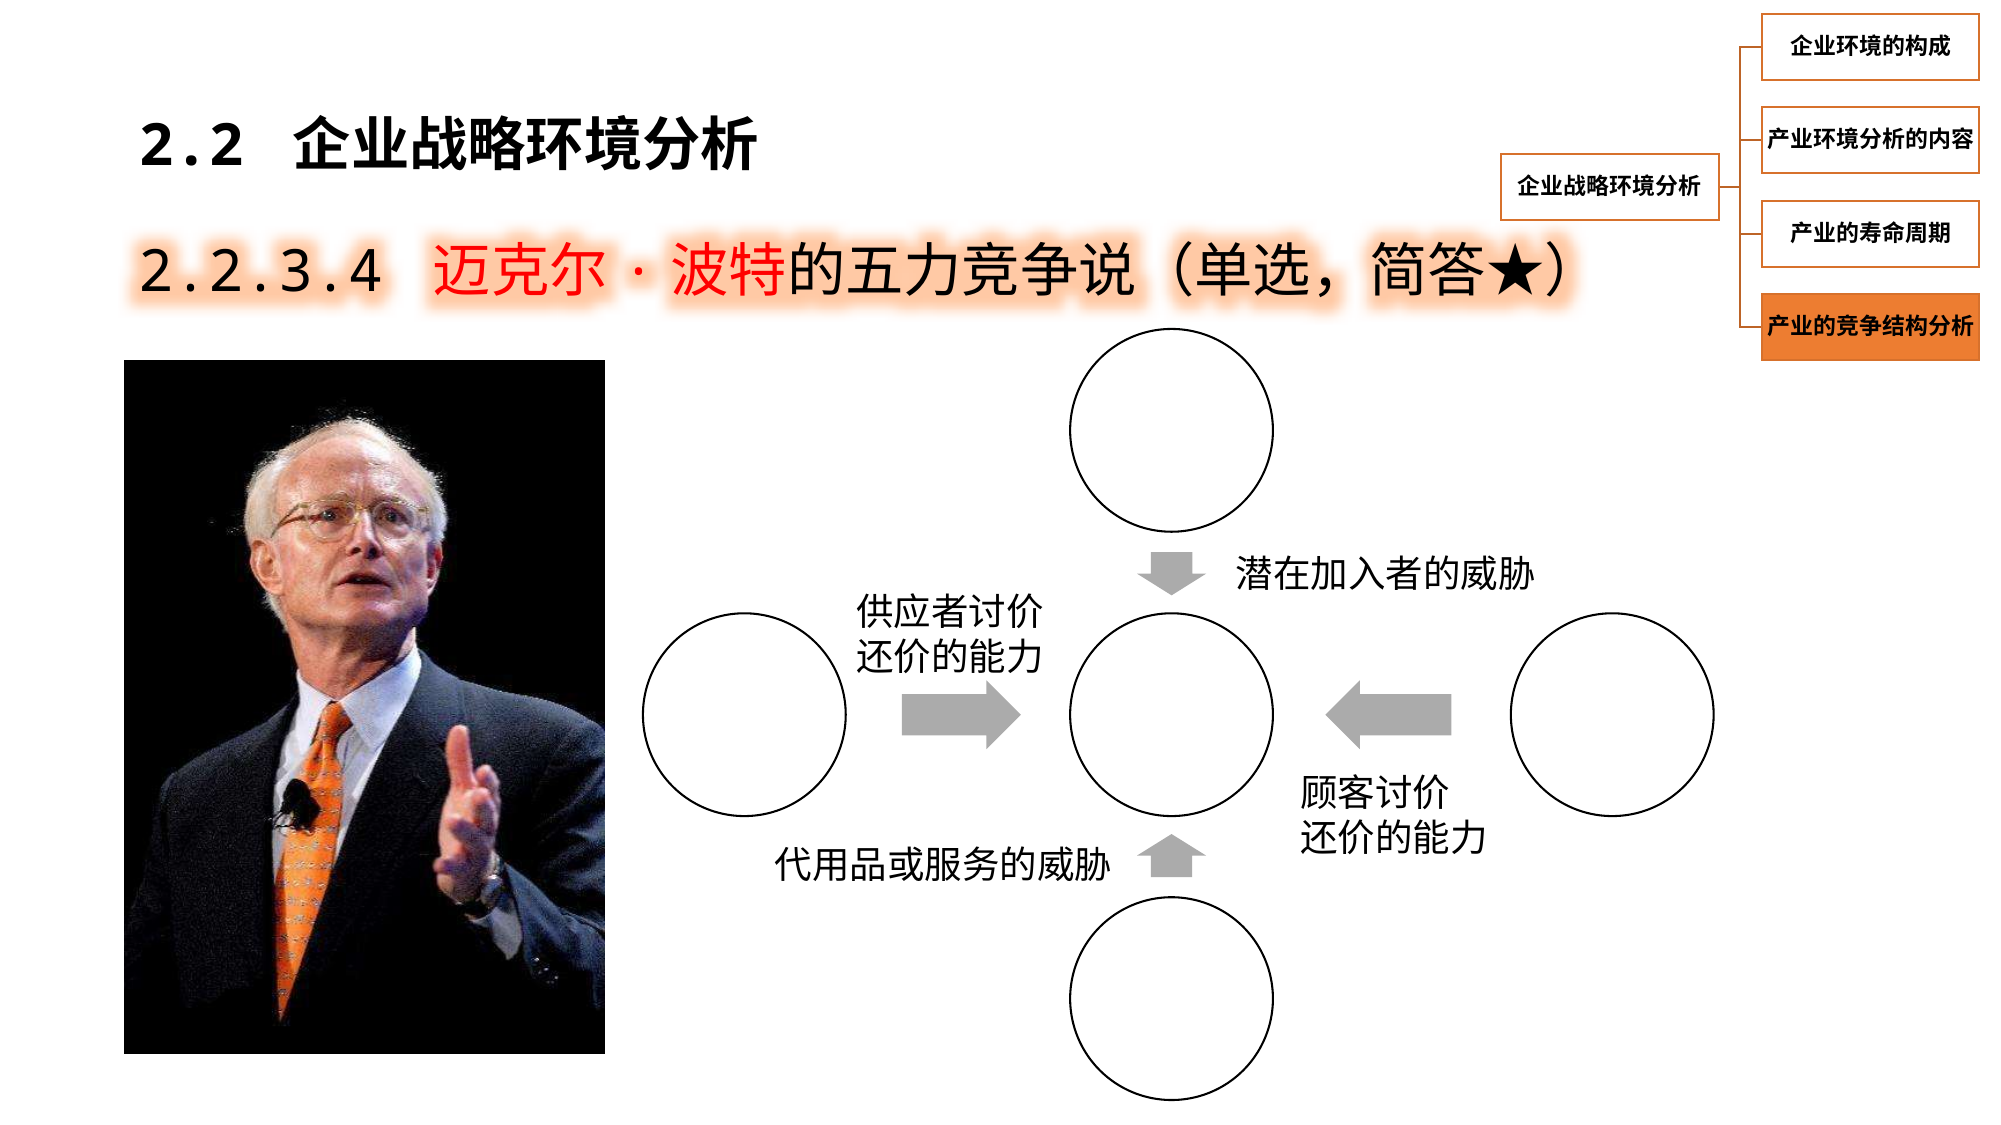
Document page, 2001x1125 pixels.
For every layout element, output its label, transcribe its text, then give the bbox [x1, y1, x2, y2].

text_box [1288, 13, 2000, 361]
picture [123, 360, 605, 1054]
text_box 2.3.2.0 核心能力的特性（选择★） [114, 166, 616, 339]
text_box 顾客讨价 还价的能力 [118, 172, 616, 335]
text_box 2.2.3.4 迈克尔·波特的五力竞争说（单选，简答★） [120, 172, 1288, 329]
text_box 2.2 企业战略环境分析 [120, 97, 1288, 153]
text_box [616, 328, 1727, 1101]
